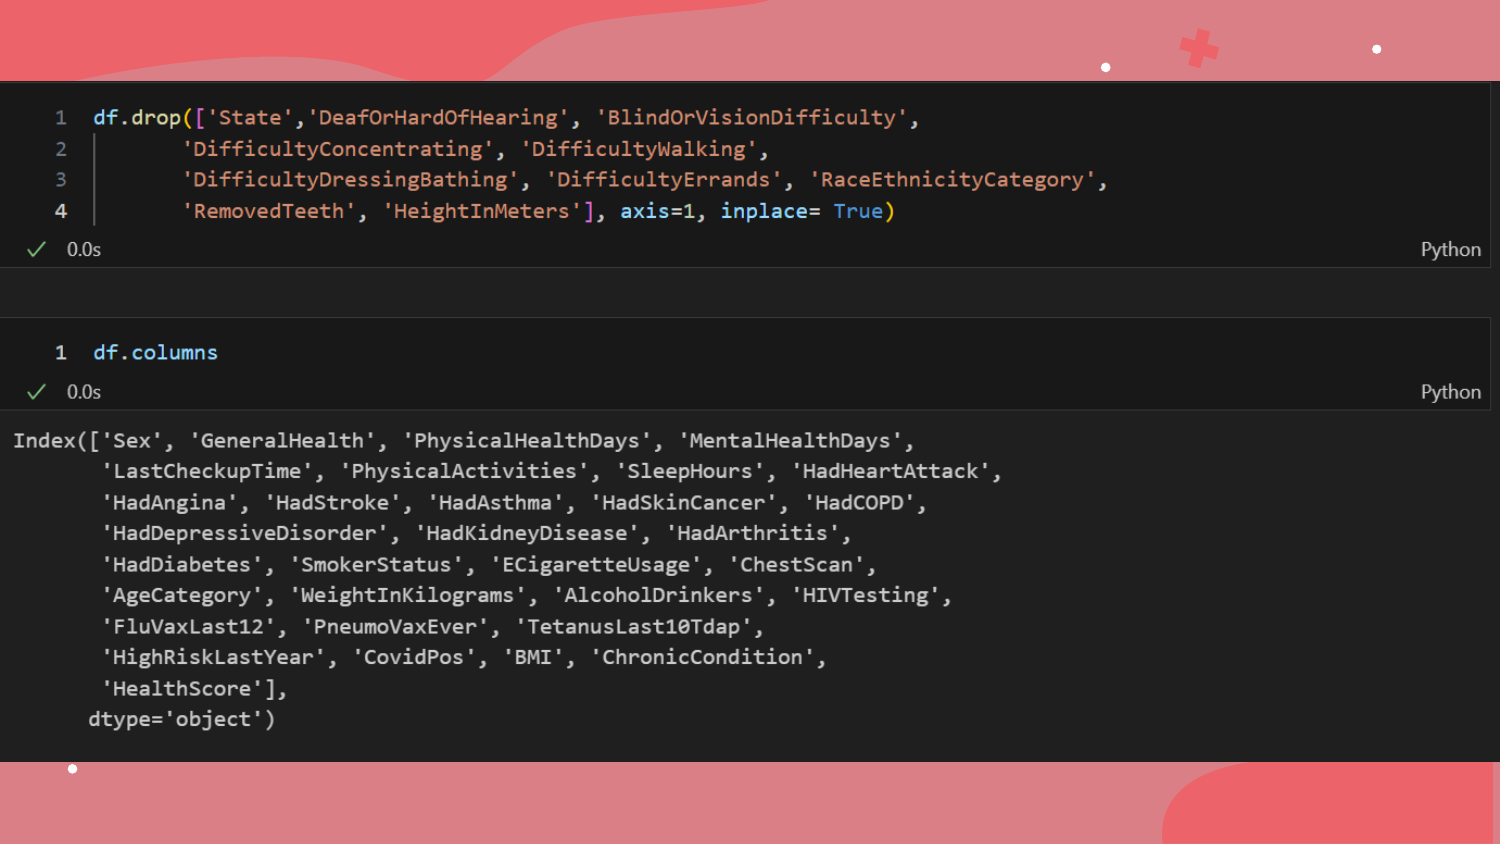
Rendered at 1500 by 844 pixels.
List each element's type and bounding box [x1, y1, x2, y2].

picture [0, 81, 1500, 763]
